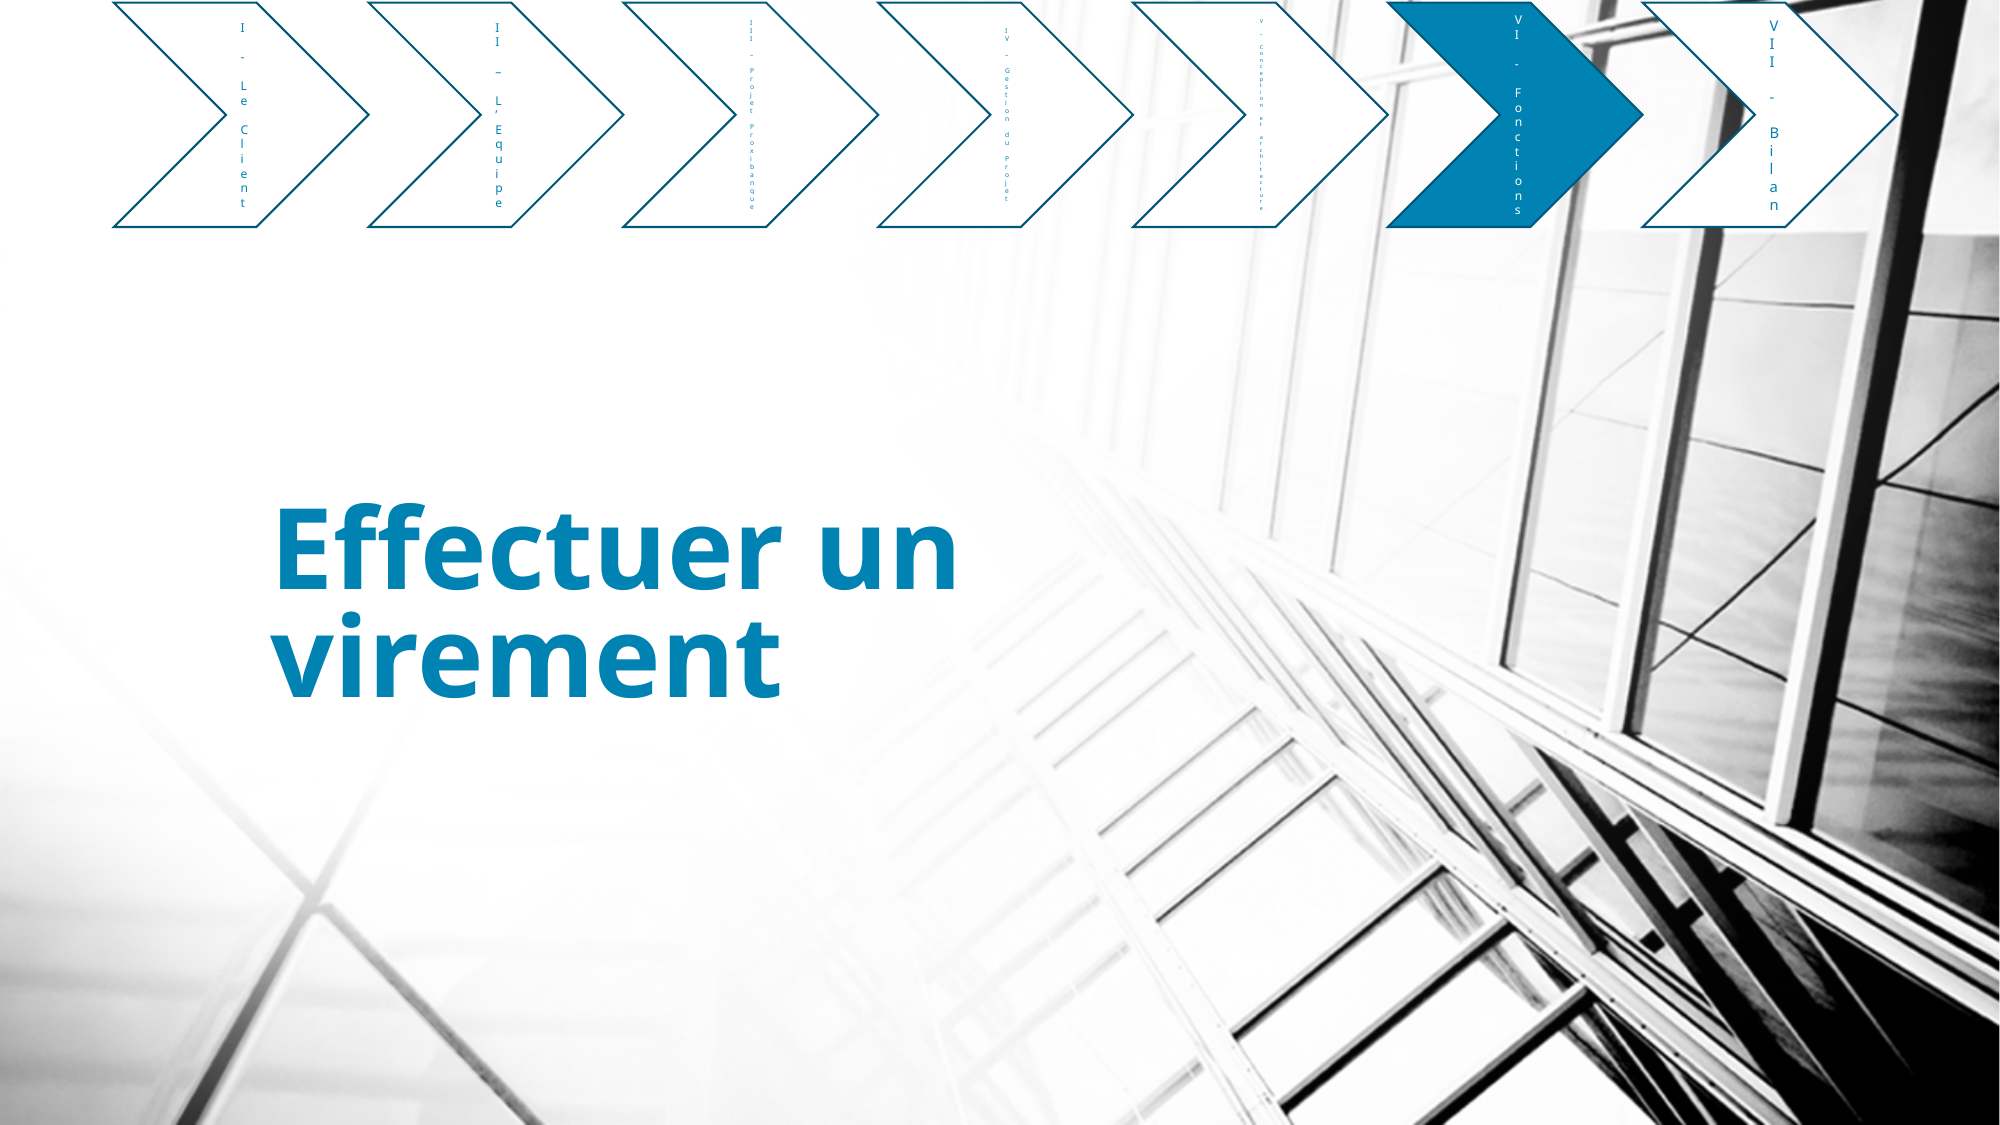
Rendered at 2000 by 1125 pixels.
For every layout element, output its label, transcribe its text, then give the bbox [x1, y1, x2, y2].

title Effectuer un virement [255, 314, 1081, 727]
picture [0, 0, 2000, 1125]
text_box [113, 2, 1898, 227]
